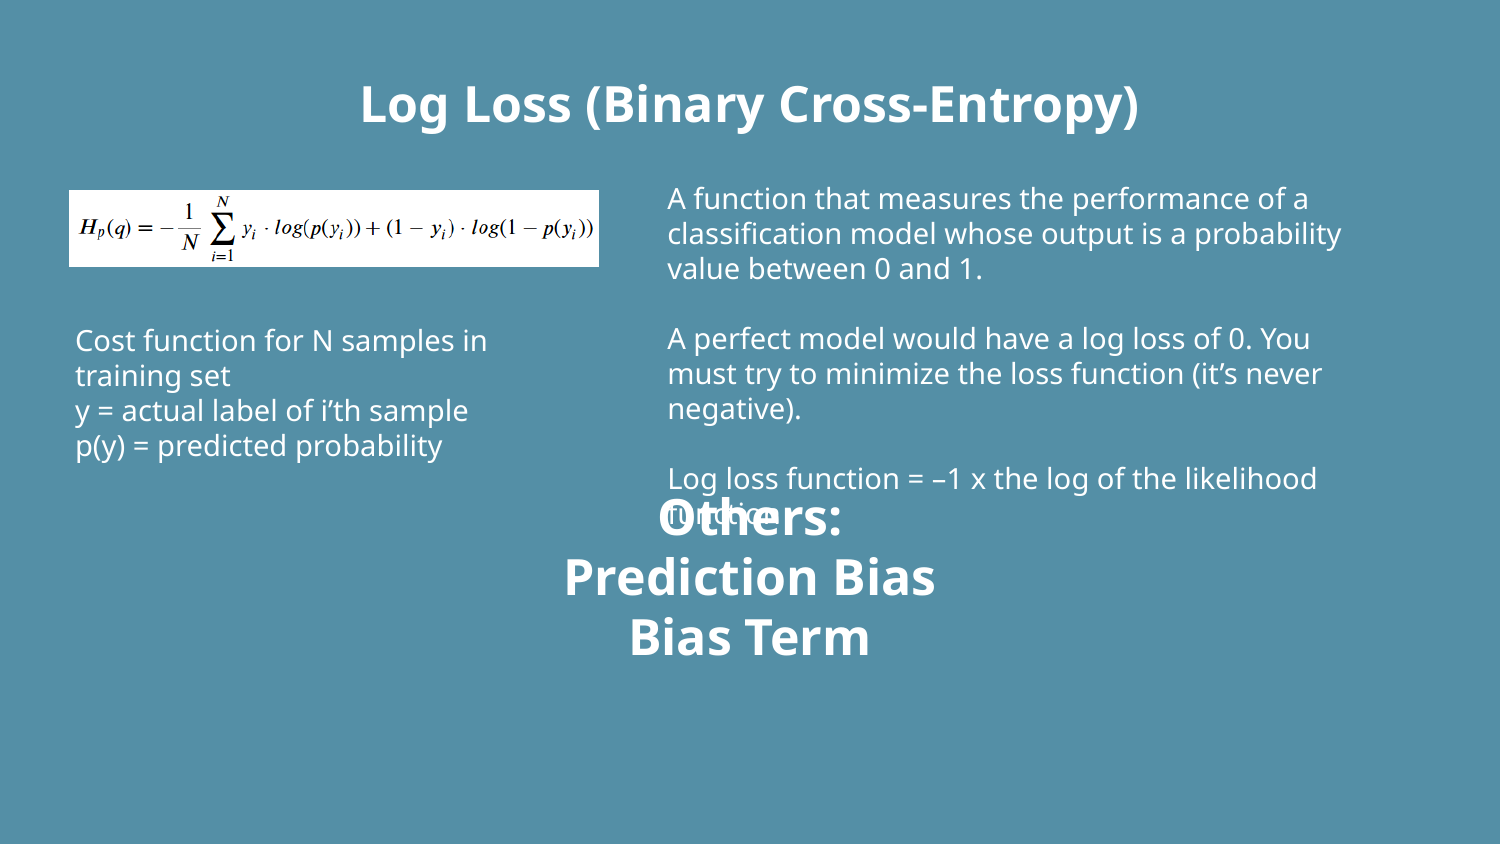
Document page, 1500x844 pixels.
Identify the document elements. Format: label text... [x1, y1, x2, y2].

text_box Cost function for N samples in training set y = actual label of i’th sample p(y) = predicted probability [60, 307, 589, 478]
title Log Loss (Binary Cross-Entropy) [322, 57, 1178, 149]
picture [69, 189, 599, 267]
title Others: Prediction Bias Bias Term [322, 470, 1178, 562]
text_box A function that measures the performance of a classification model whose output is a probability value between 0 and 1. A perfect model would have a log loss of 0. You must try to minimize the loss function (it’s never negative). Log loss function = –1 x the log of the likelihood function [652, 165, 1392, 545]
